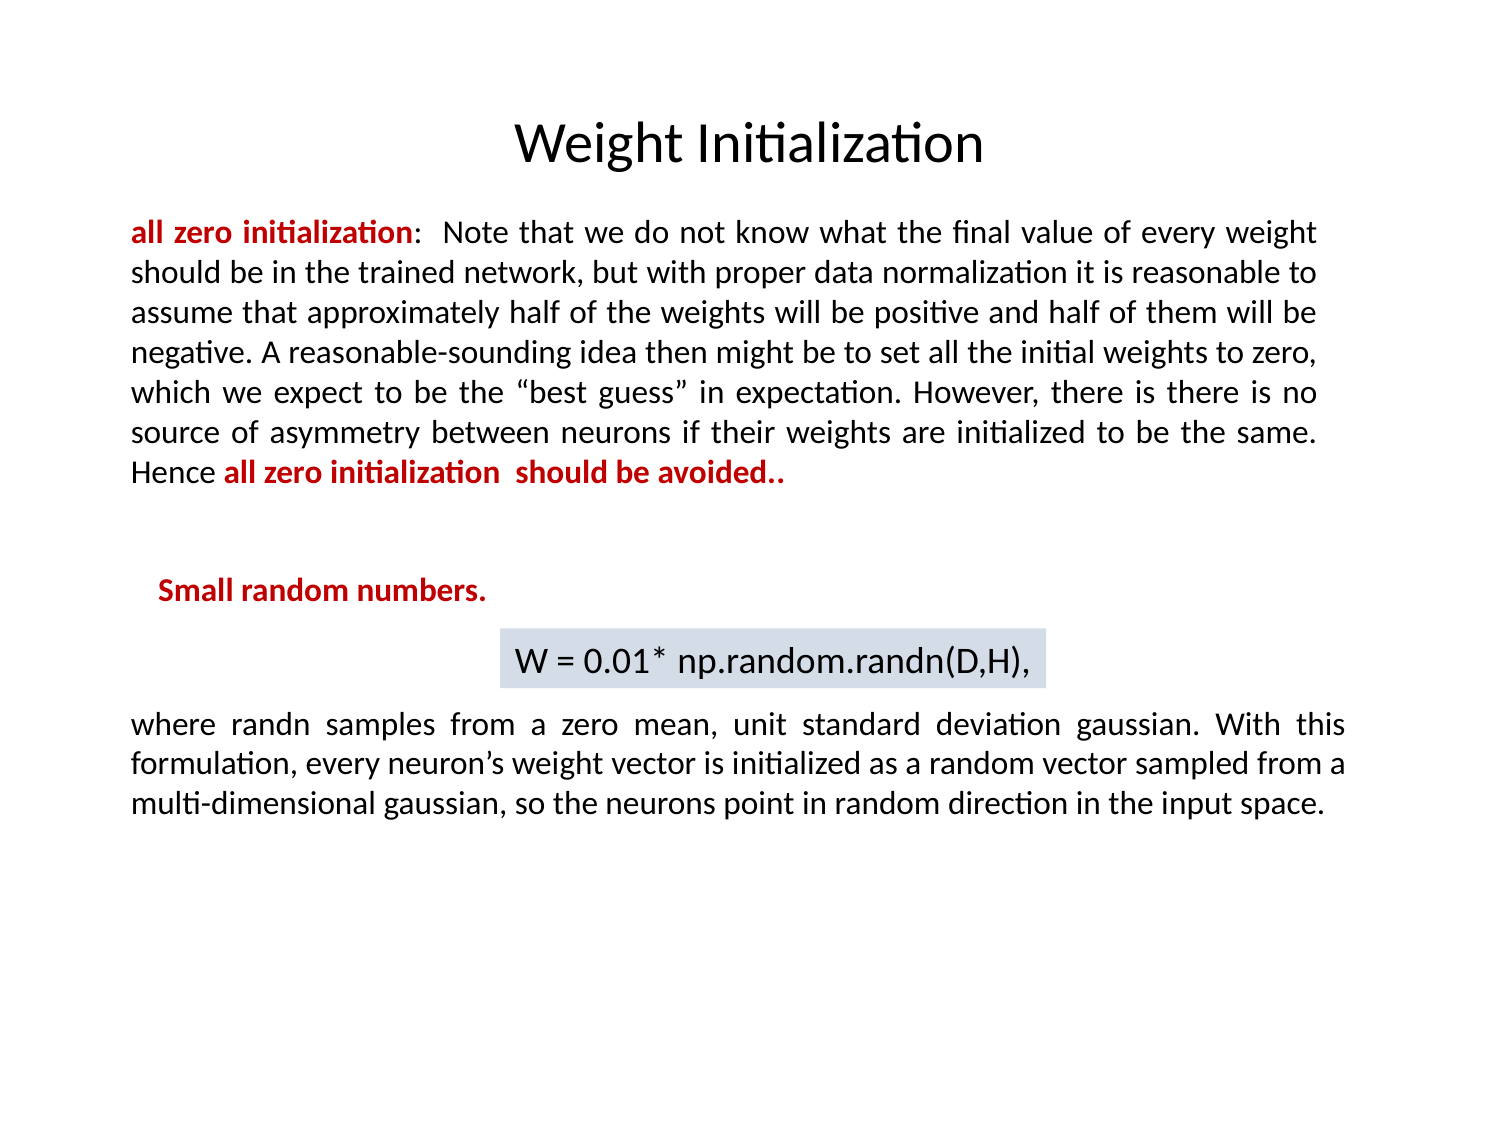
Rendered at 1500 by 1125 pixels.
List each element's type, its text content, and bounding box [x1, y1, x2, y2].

text_box Small random numbers. [143, 560, 503, 616]
text_box W = 0.01* np.random.randn(D,H), [500, 628, 1047, 689]
text_box all zero initialization: Note that we do not know what the final value of every weight should be in the trained network, but with proper data normalization it is reasonable to assume that approximately half of the weights will be positive and half of them will be negative. A reasonable-sounding idea then might be to set all the initial weights to zero, which we expect to be the “best guess” in expectation. However, there is there is no source of asymmetry between neurons if their weights are initialized to be the same. Hence all zero initialization should be avoided.. [115, 203, 1334, 498]
title Weight Initialization [75, 45, 1425, 233]
text_box where randn samples from a zero mean, unit standard deviation gaussian. With this formulation, every neuron’s weight vector is initialized as a random vector sampled from a multi-dimensional gaussian, so the neurons point in random direction in the input space. [115, 694, 1363, 829]
